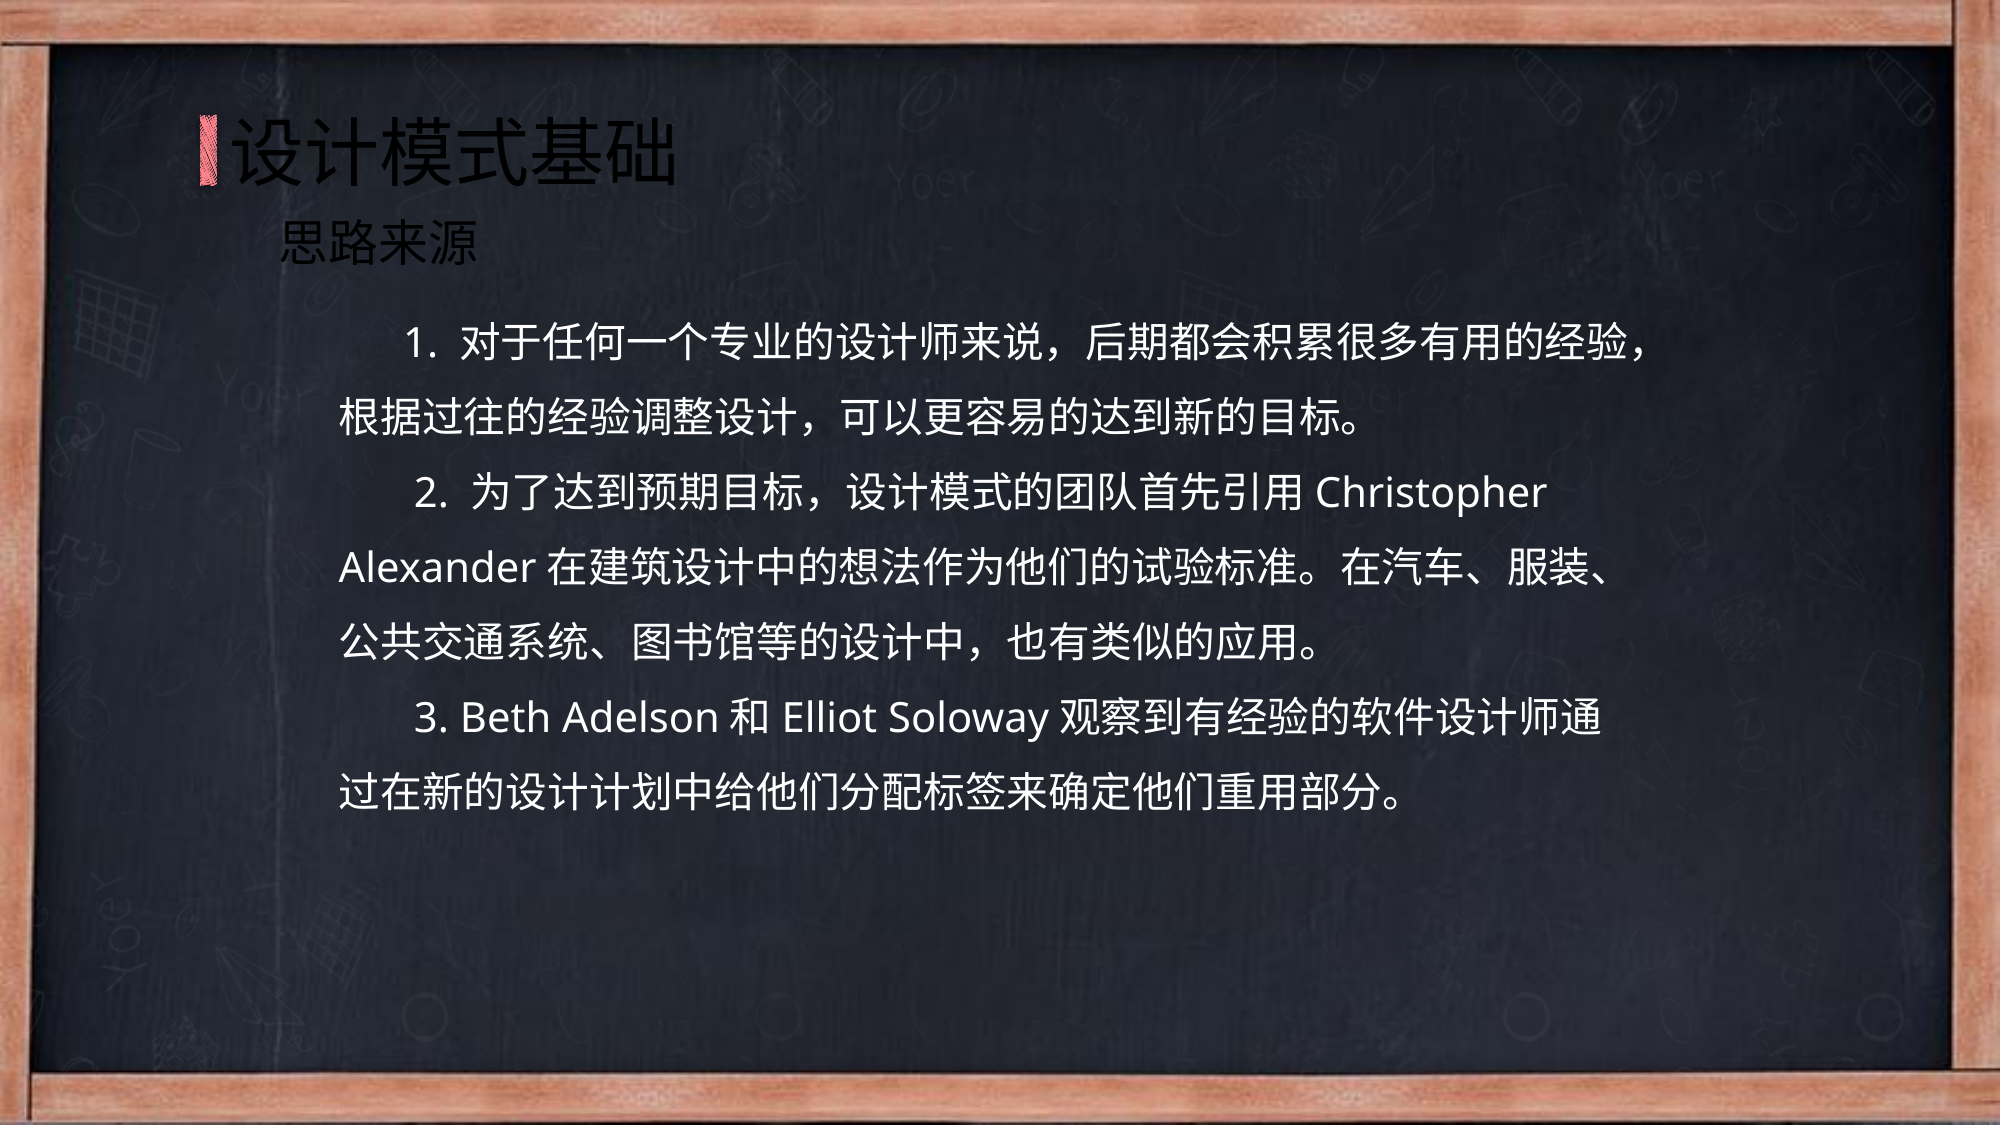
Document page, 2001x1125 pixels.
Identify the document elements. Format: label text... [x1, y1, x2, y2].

text_box 1. 对于任何一个专业的设计师来说，后期都会积累很多有用的经验，根据过往的经验调整设计，可以更容易的达到新的目标。 2. 为了达到预期目标，设计模式的团队首先引用Christopher Alexander在建筑设计中的想法作为他们的试验标准。在汽车、服装、公共交通系统、图书馆等的设计中，也有类似的应用。 3. Beth Adelson和Elliot Soloway观察到有经验的软件设计师通过在新的设计计划中给他们分配标签来确定他们重用部分。 [323, 283, 1644, 823]
picture [0, 0, 2000, 1125]
text_box 设计模式基础 [214, 97, 695, 203]
text_box [198, 113, 218, 186]
text_box 思路来源 [184, 203, 494, 279]
